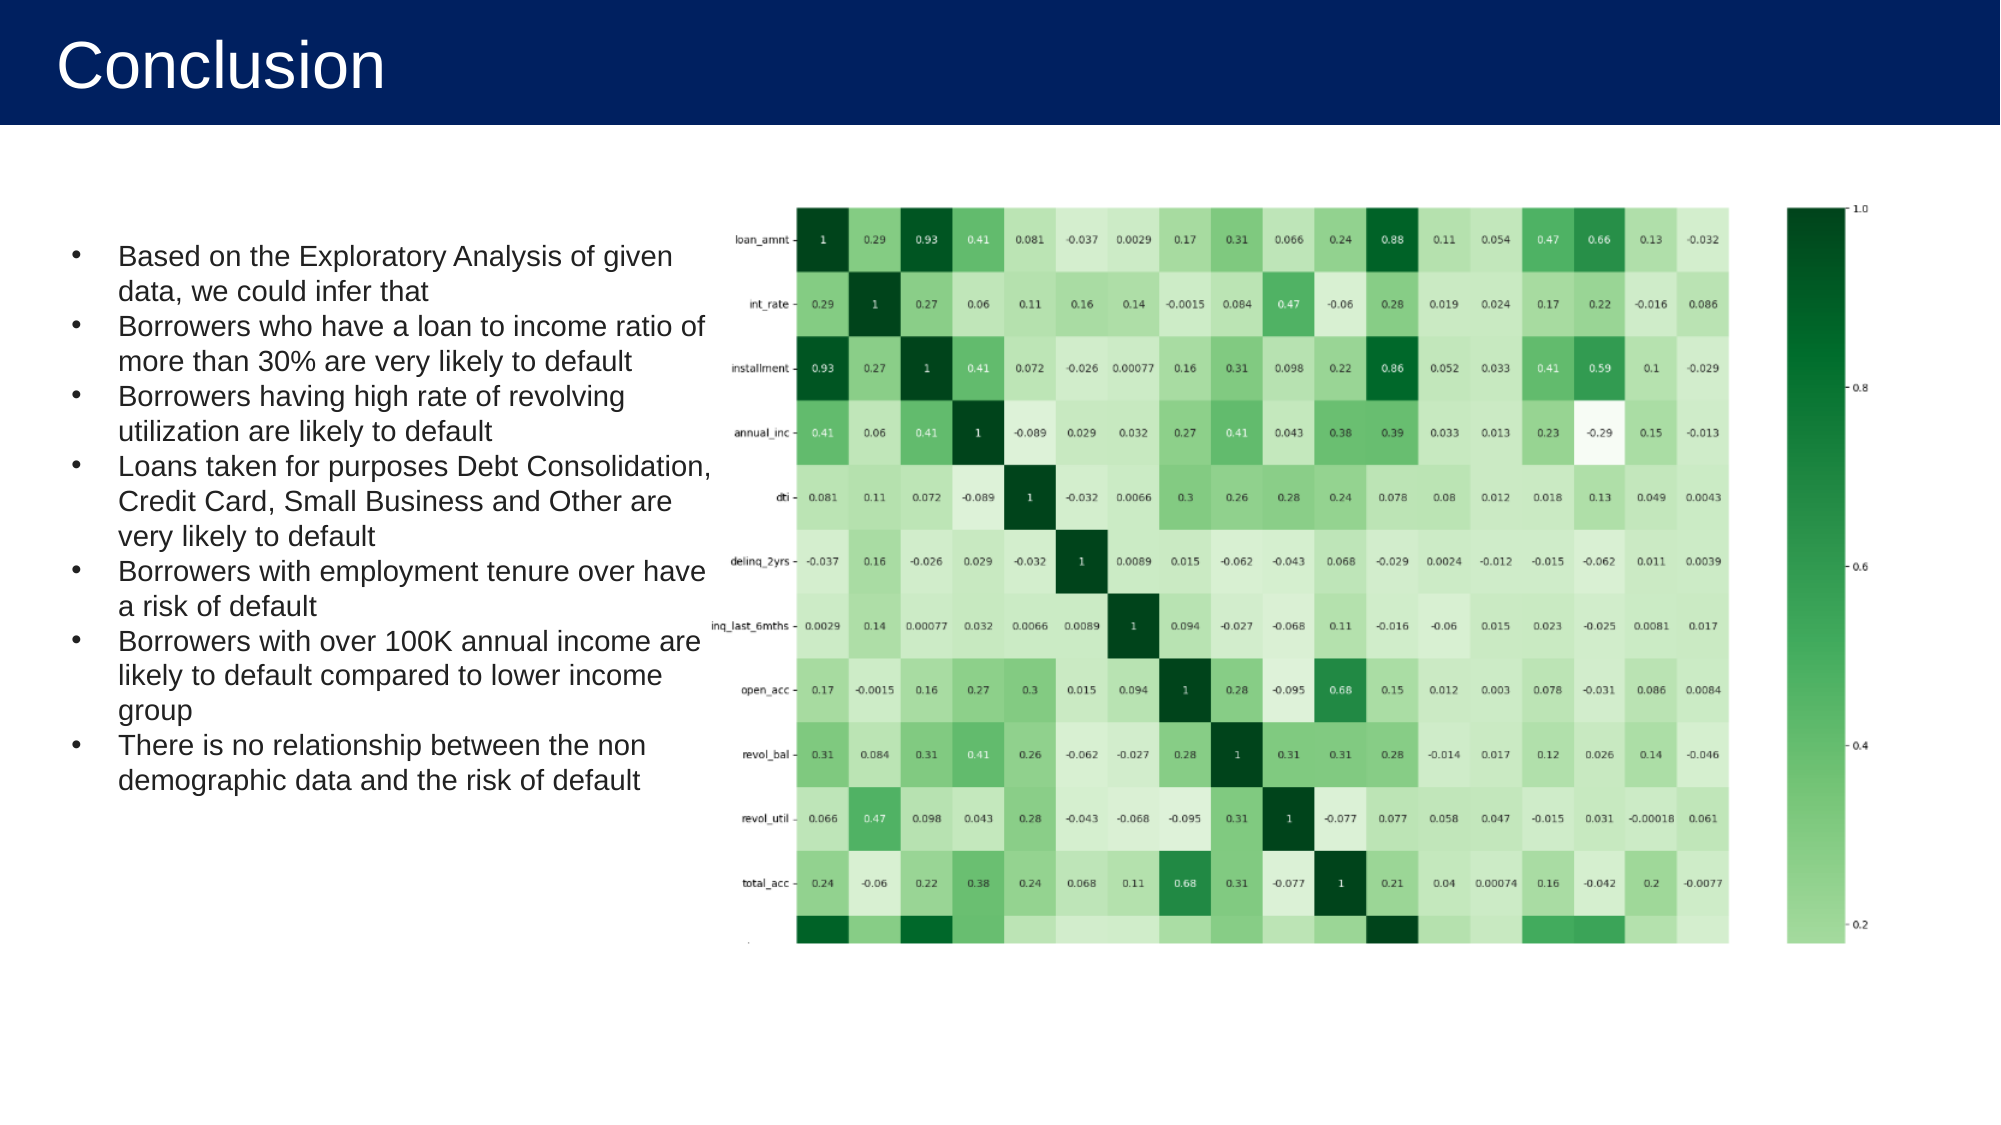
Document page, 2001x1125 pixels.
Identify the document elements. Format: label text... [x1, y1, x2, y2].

text_box Conclusion [56, 21, 804, 102]
picture [694, 198, 1977, 958]
text_box [0, 0, 2000, 125]
text_box Based on the Exploratory Analysis of given data, we could infer that Borrowers who have a loan to income ratio of more than 30% are very likely to default Borrowers having high rate of revolving utilization are likely to default Loans taken for purposes Debt Consolidation, Credit Card, Small Business and Other are very likely to default Borrowers with employment tenure over have a risk of default Borrowers with over 100K annual income are likely to default compared to lower income group There is no relationship between the non demographic data and the risk of default [56, 229, 694, 804]
